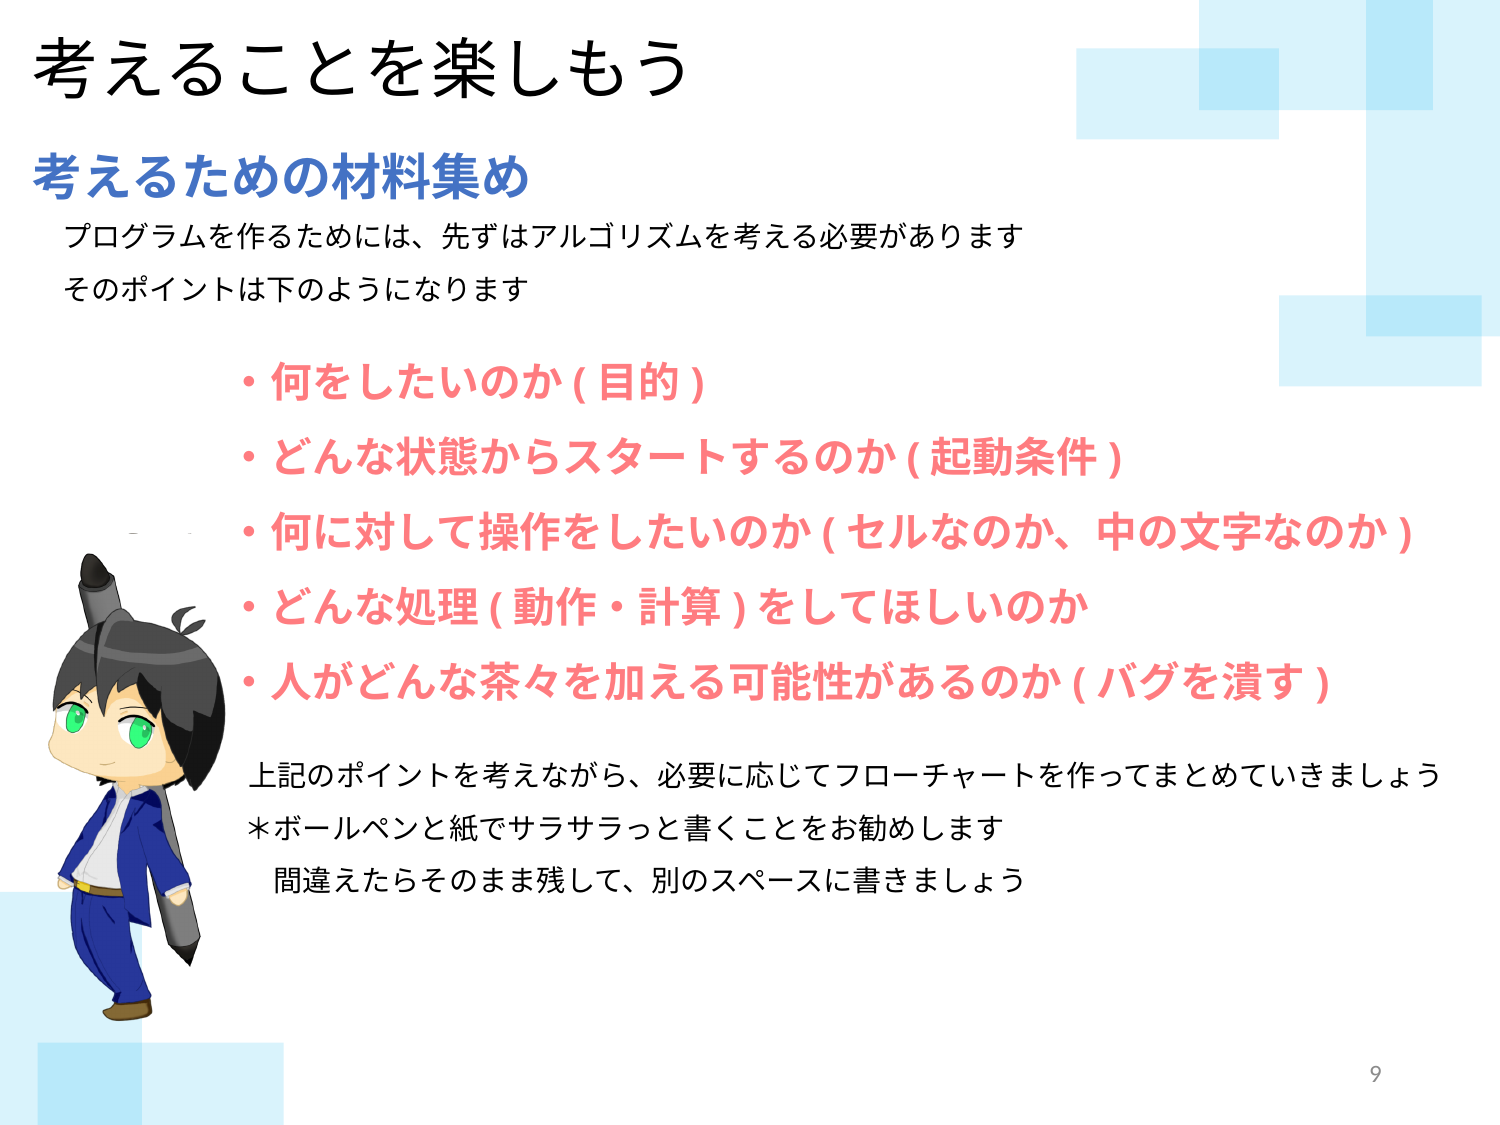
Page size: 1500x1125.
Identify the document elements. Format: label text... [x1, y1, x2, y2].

text_box 考えるための材料集め [18, 107, 1131, 193]
picture [38, 533, 248, 1056]
text_box ・何をしたいのか(目的) ・どんな状態からスタートするのか(起動条件) ・何に対して操作をしたいのか(セルなのか、中の文字なのか) ・どんな処理(動作・計算)をしてほしいのか ・人がどんな茶々を加える可能性があるのか(バグを潰す) [213, 323, 1472, 713]
text_box プログラムを作るためには、先ずはアルゴリズムを考える必要があります そのポイントは下のようになります [18, 193, 1482, 314]
text_box 考えることを楽しもう [18, 19, 975, 114]
slide_number 8 [1059, 1042, 1397, 1103]
text_box 上記のポイントを考えながら、必要に応じてフローチャートを作ってまとめていきましょう ＊ボールペンと紙でサラサラっと書くことをお勧めします 間違えたらそのまま残して、別のスペースに書きましょう [248, 725, 1490, 906]
